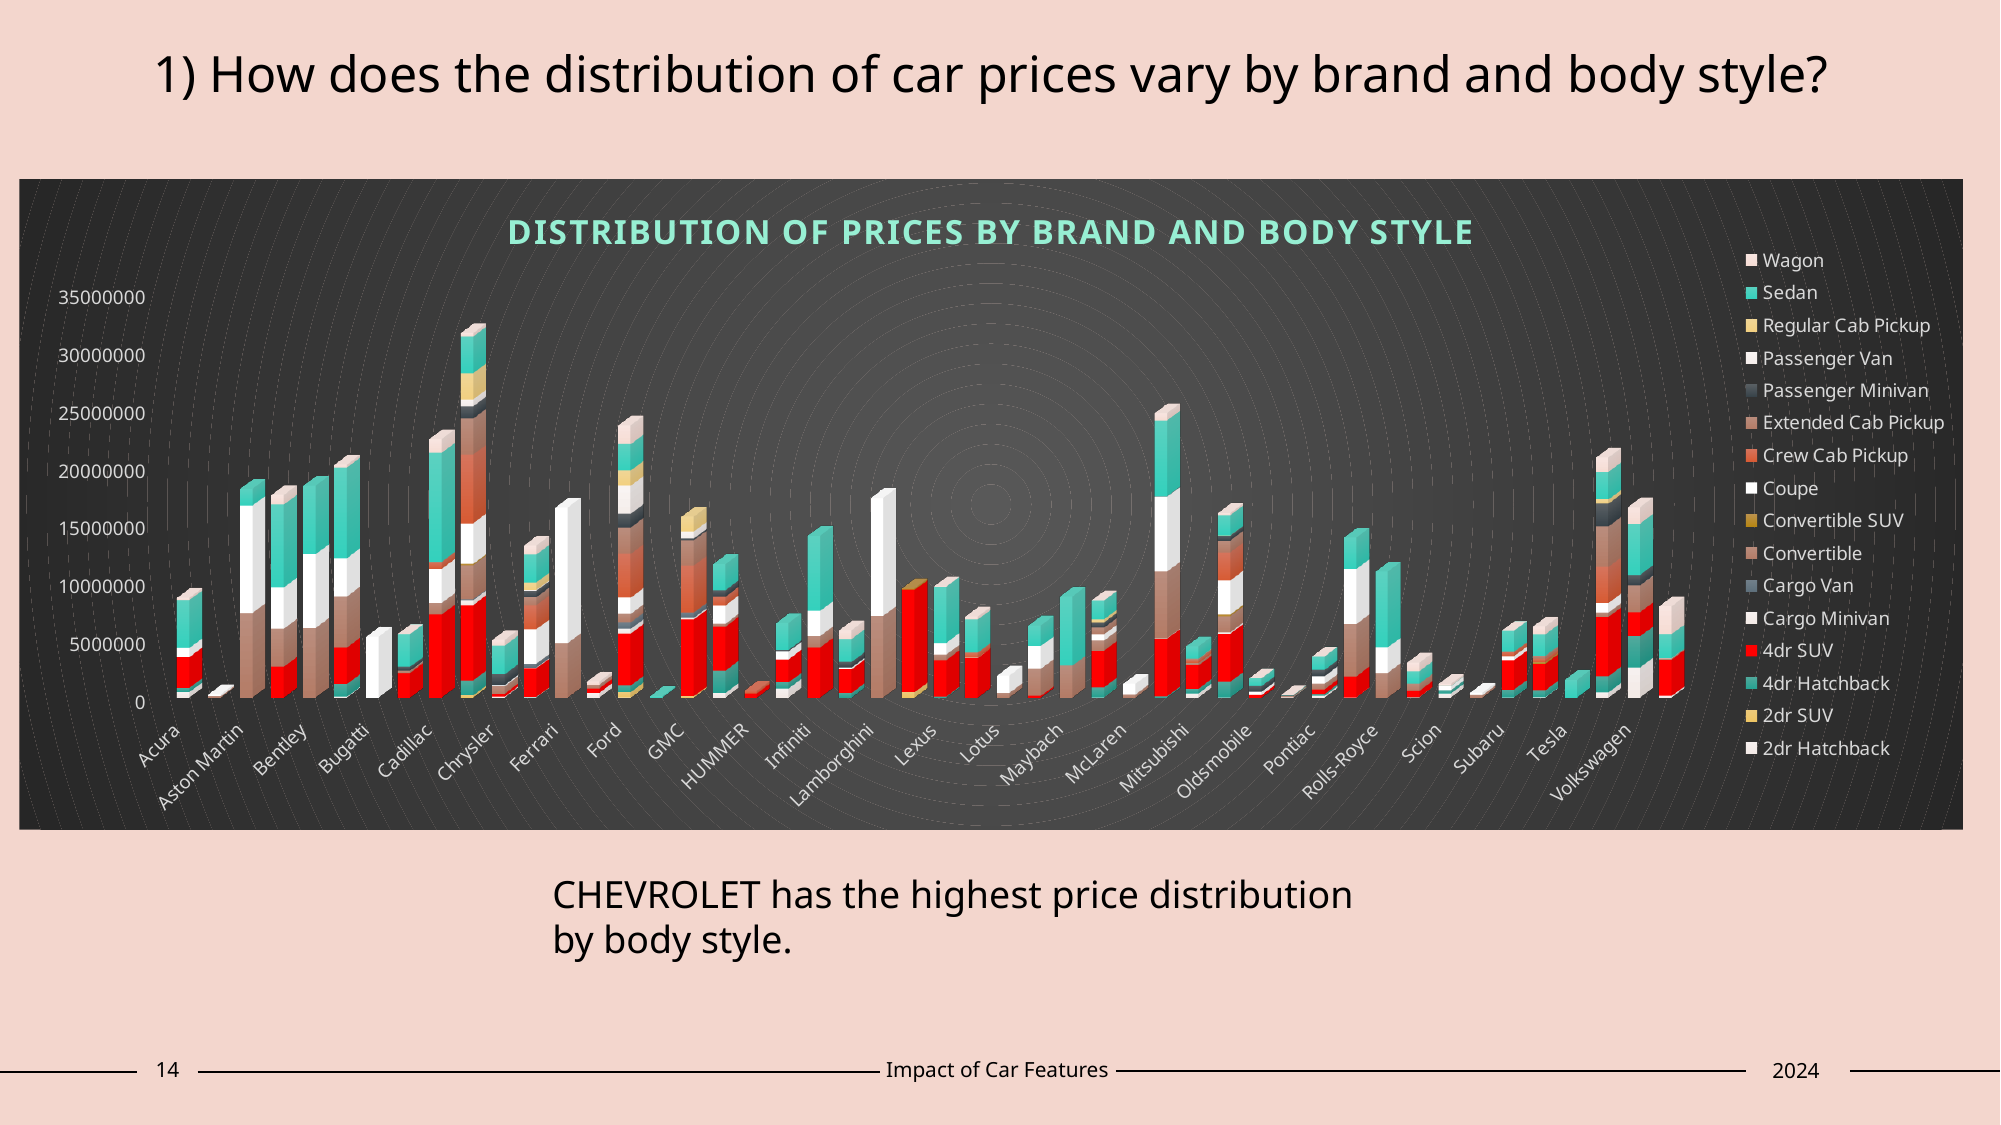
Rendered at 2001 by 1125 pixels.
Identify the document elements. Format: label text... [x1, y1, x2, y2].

text_box CHEVROLET has the highest price distribution by body style. [537, 863, 1400, 969]
chart [19, 179, 1963, 830]
title 1) How does the distribution of car prices vary by brand and body style? [19, 34, 1963, 162]
footer Impact of Car Features [879, 1050, 1120, 1091]
slide_number 2024 [1743, 1050, 1849, 1091]
slide_number 14 [137, 1050, 198, 1091]
